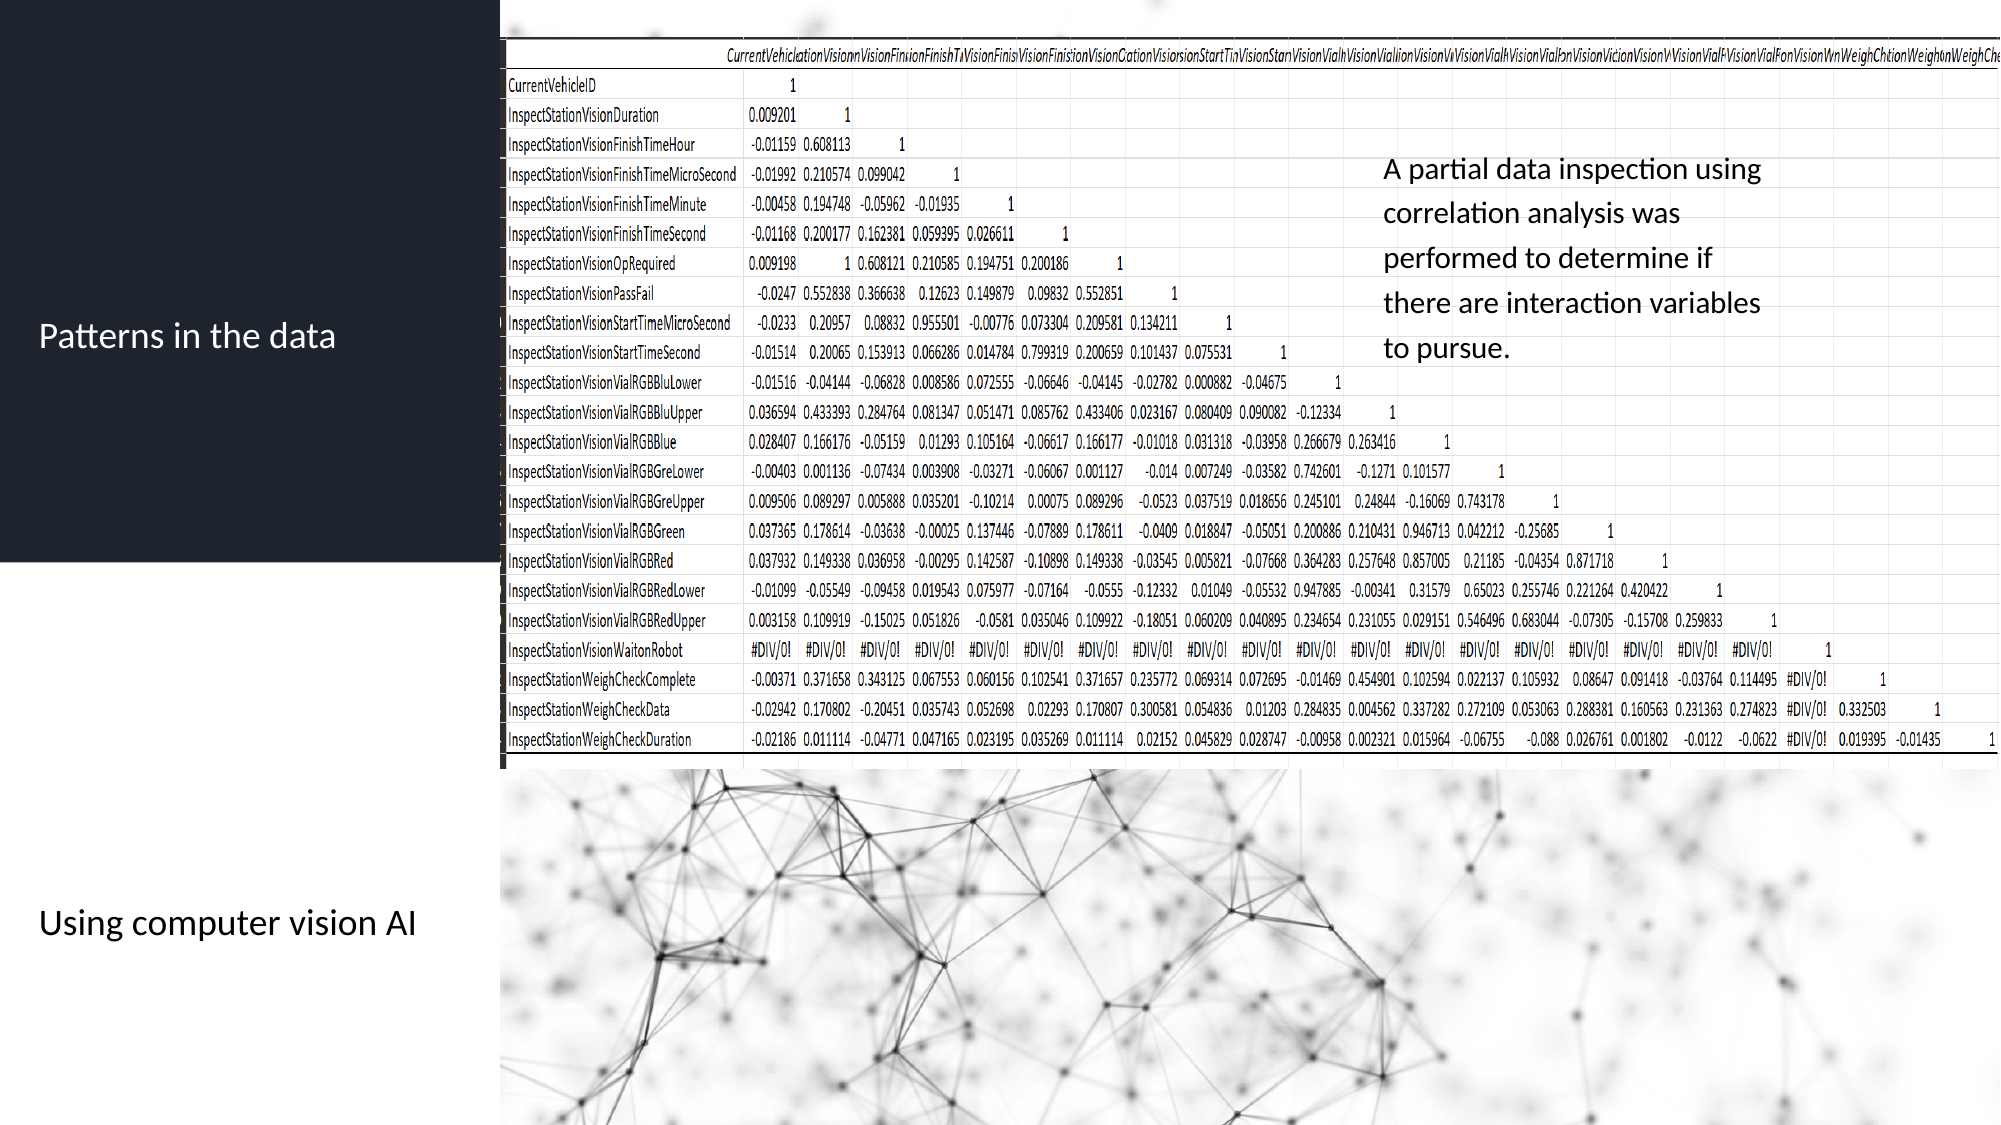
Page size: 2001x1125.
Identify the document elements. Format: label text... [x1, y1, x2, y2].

picture [499, 0, 2000, 1125]
subtitle Using computer vision AI [23, 794, 443, 1038]
title Patterns in the data [23, 65, 456, 683]
